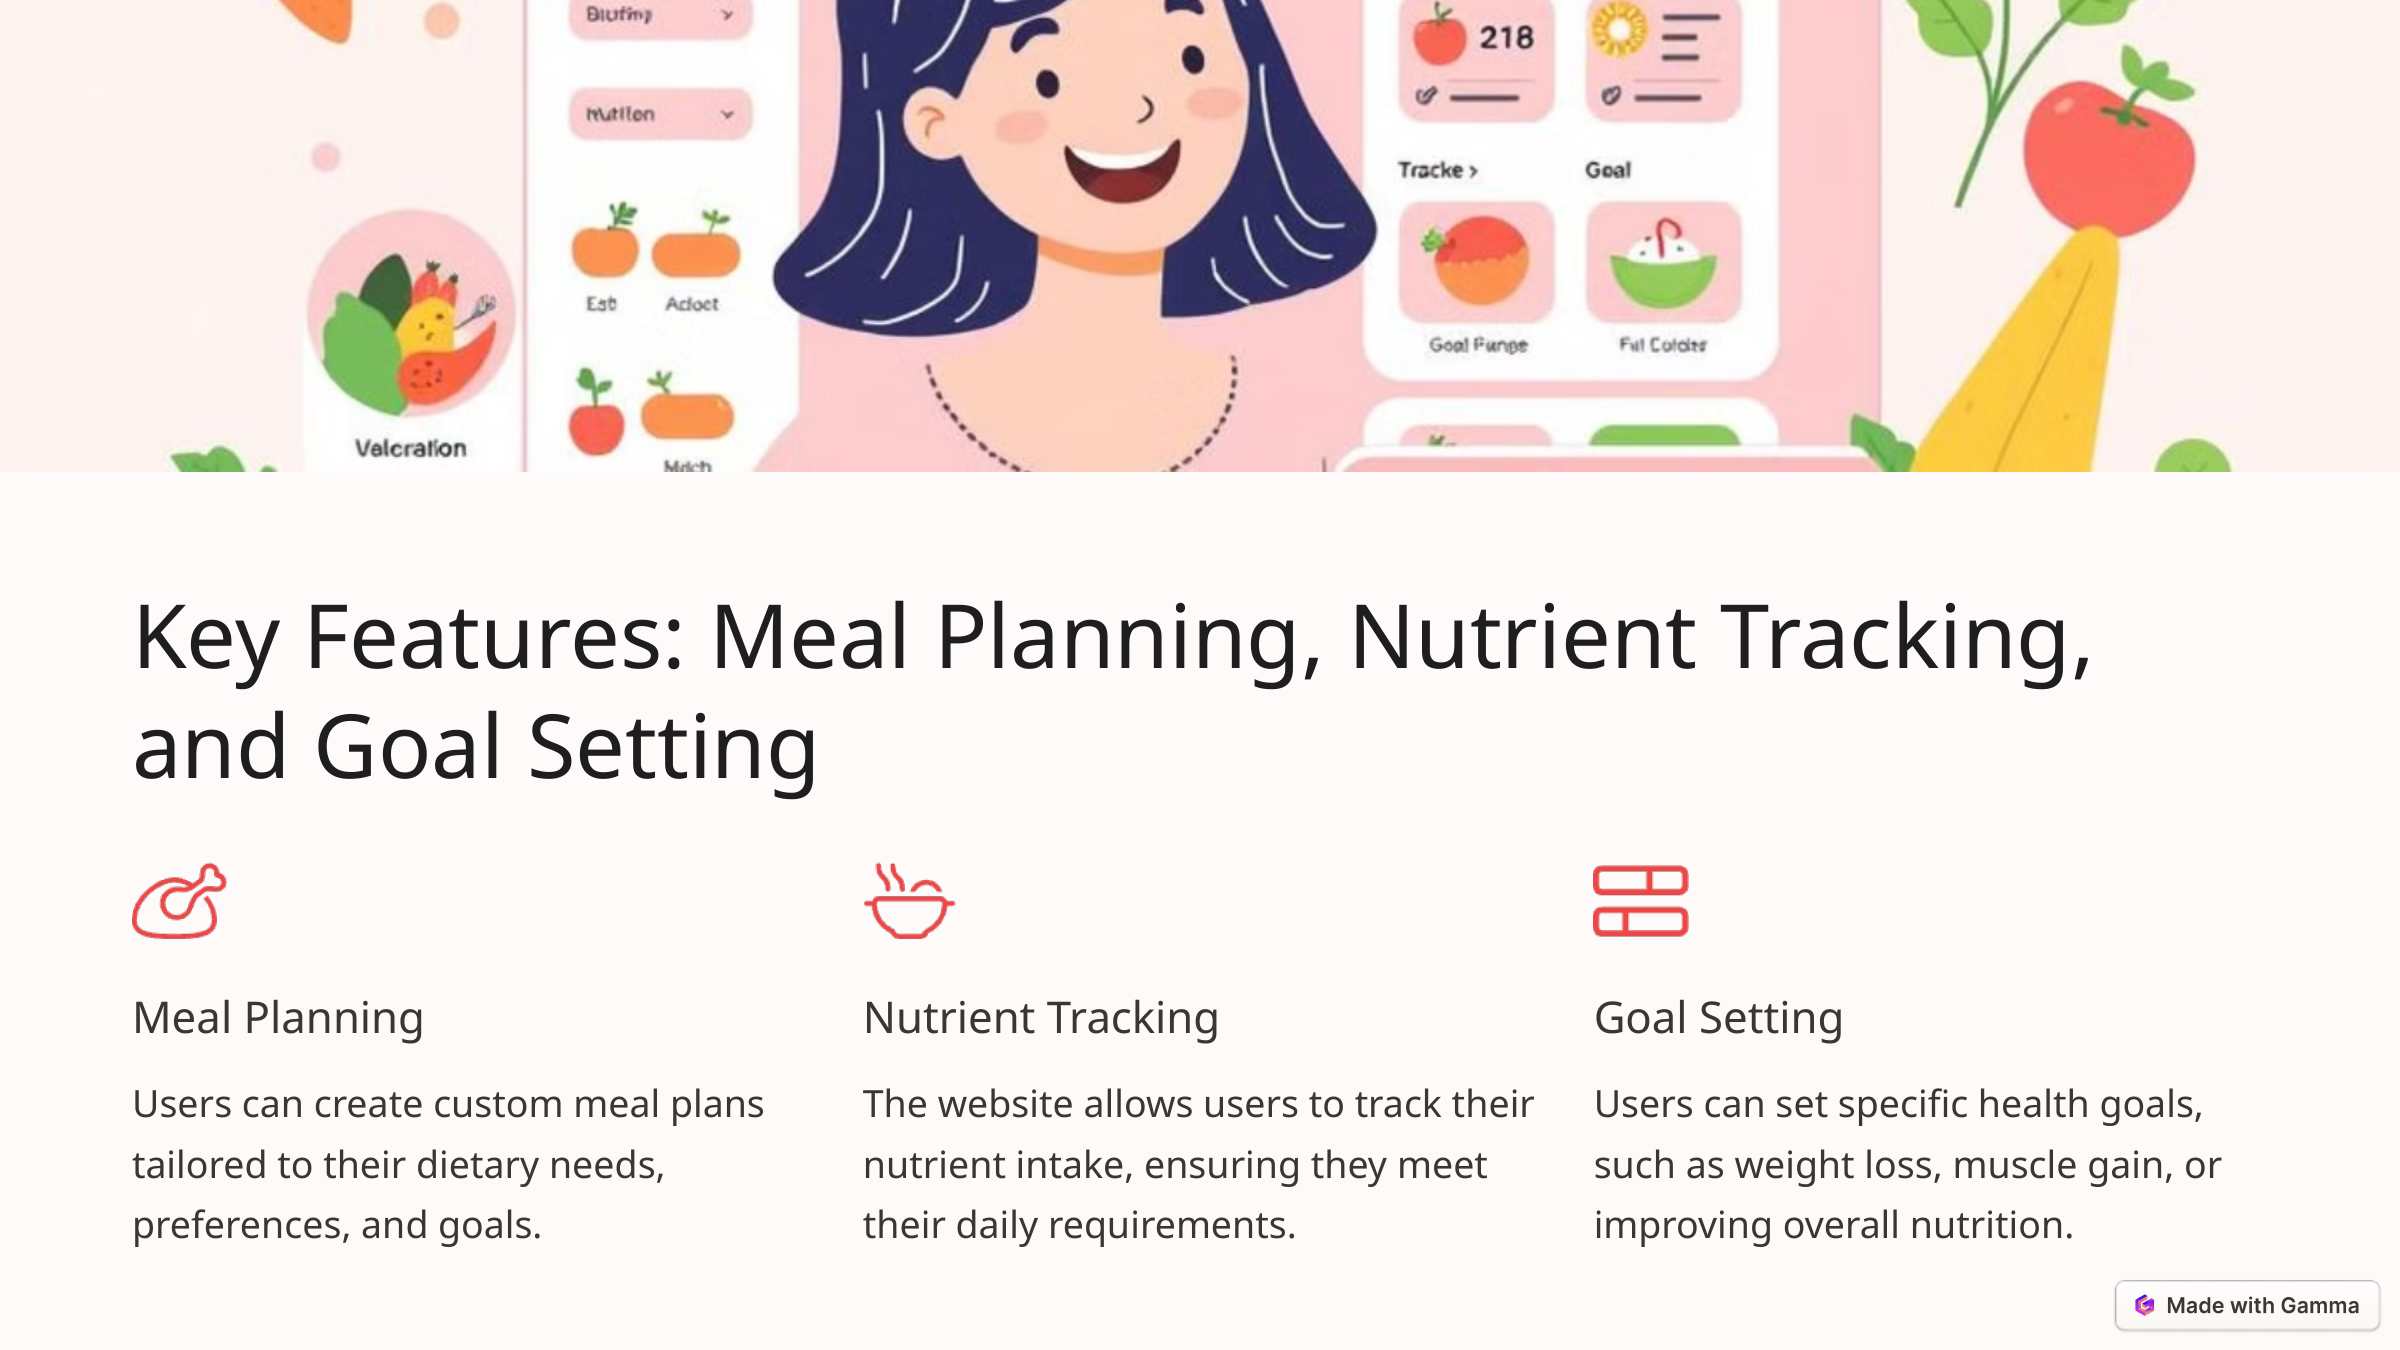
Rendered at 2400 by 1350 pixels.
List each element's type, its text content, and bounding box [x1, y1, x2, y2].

picture [2106, 1271, 2389, 1339]
picture [132, 854, 227, 949]
text_box Goal Setting [1593, 986, 2038, 1043]
picture [0, 0, 2400, 473]
text_box Users can set specific health goals, such as weight loss, muscle gain, or improving overall nutrition. [1593, 1064, 2268, 1247]
text_box Meal Planning [132, 986, 577, 1043]
text_box Nutrient Tracking [862, 986, 1308, 1043]
picture [862, 854, 958, 949]
picture [1593, 854, 1689, 949]
text_box Users can create custom meal plans tailored to their dietary needs, preferences, and goals. [132, 1064, 807, 1247]
text_box Key Features: Meal Planning, Nutrient Tracking, and Goal Setting [132, 575, 2268, 798]
text_box The website allows users to track their nutrient intake, ensuring they meet their daily requirements. [862, 1064, 1537, 1247]
